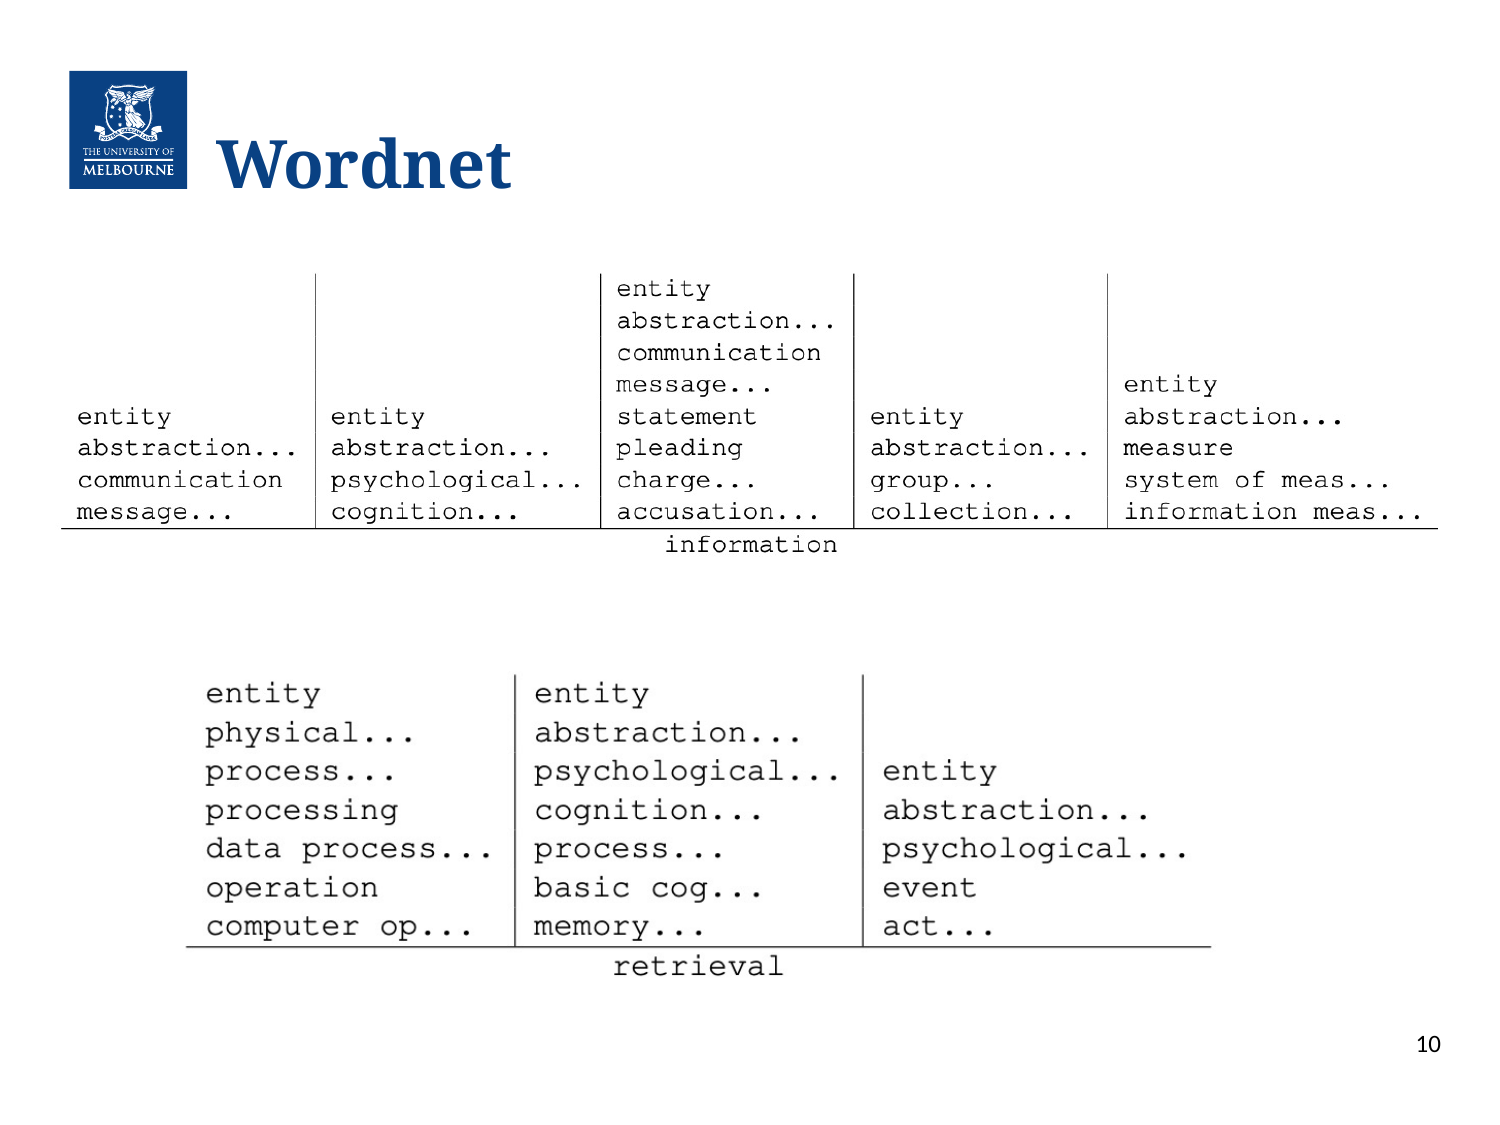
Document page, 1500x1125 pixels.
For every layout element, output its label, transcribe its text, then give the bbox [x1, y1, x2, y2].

slide_number 10 [1413, 1029, 1442, 1056]
title Wordnet [208, 64, 1444, 211]
picture [160, 663, 1251, 1004]
list [54, 279, 1445, 999]
picture [28, 258, 1438, 570]
